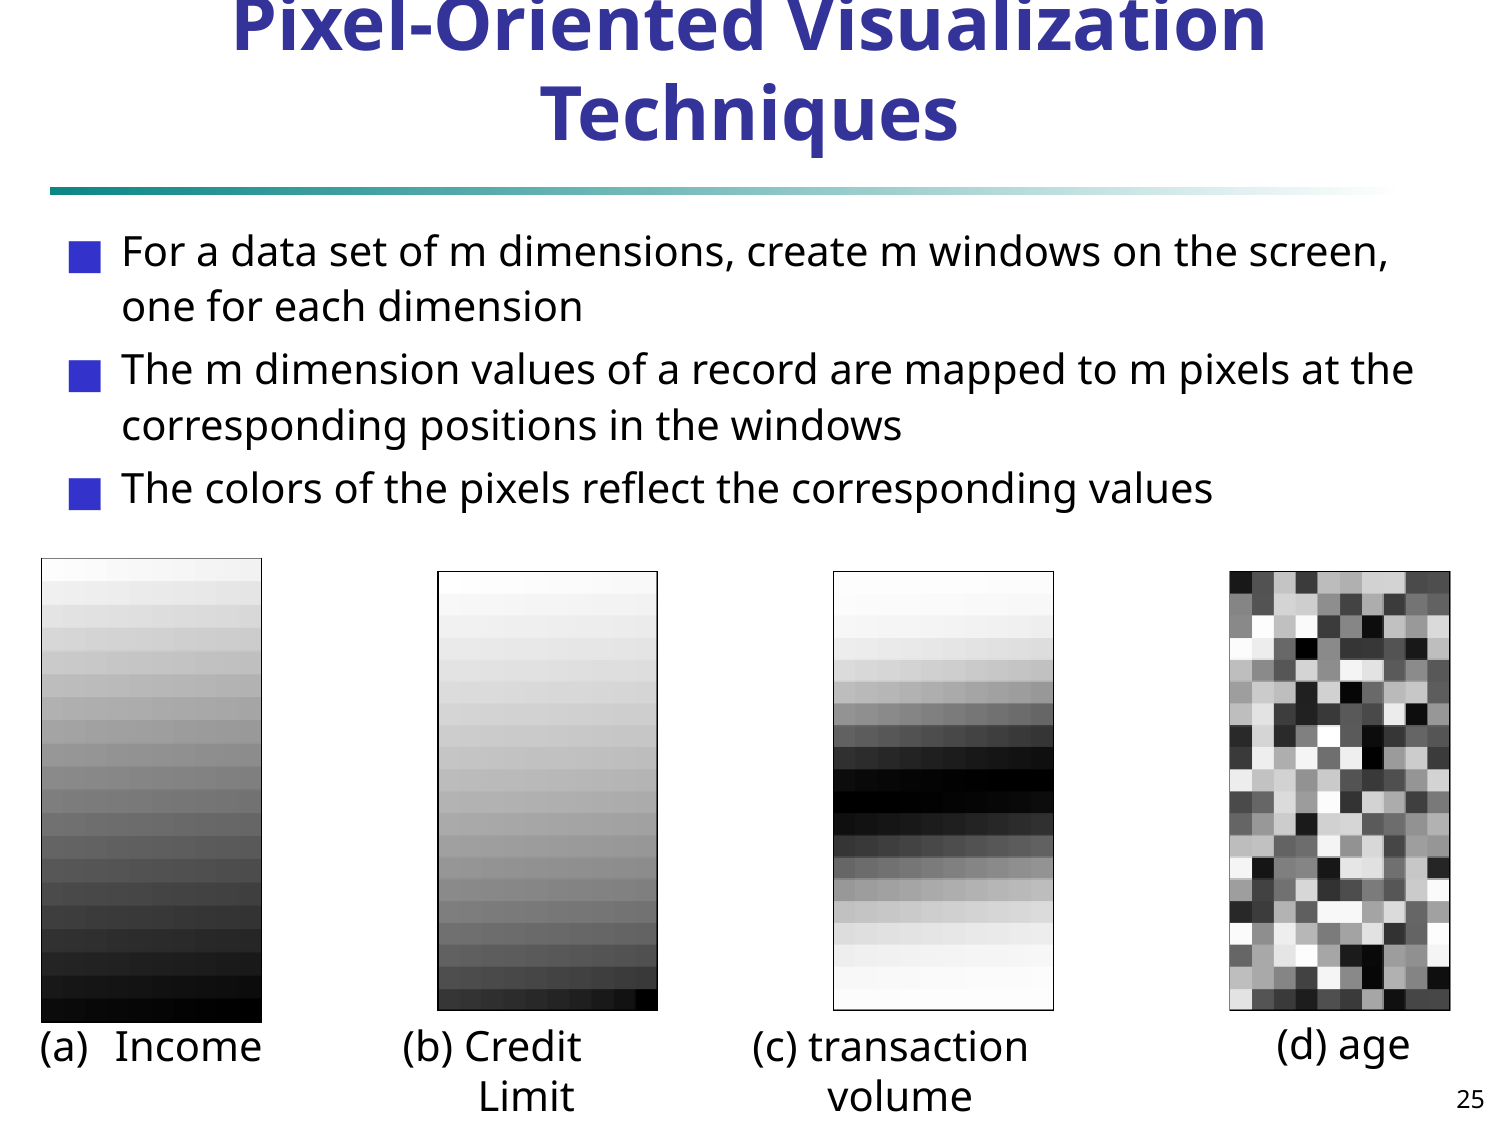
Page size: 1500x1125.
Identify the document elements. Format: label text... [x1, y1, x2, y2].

picture [37, 549, 1451, 1028]
text_box ‹#› [1200, 1075, 1500, 1125]
text_box (c) transaction volume [737, 1036, 1200, 1125]
list For a data set of m dimensions, create m windows on the screen, one for each dimension The m dimension values of a record are mapped to m pixels at the corresponding positions in the windows The colors of the pixels reflect the corresponding values [50, 212, 1450, 525]
title Pixel-Oriented Visualization Techniques [0, 62, 1500, 163]
text_box (b) Credit Limit [387, 1036, 700, 1125]
text_box Income [24, 1012, 313, 1078]
text_box (d) age [1187, 1009, 1500, 1075]
